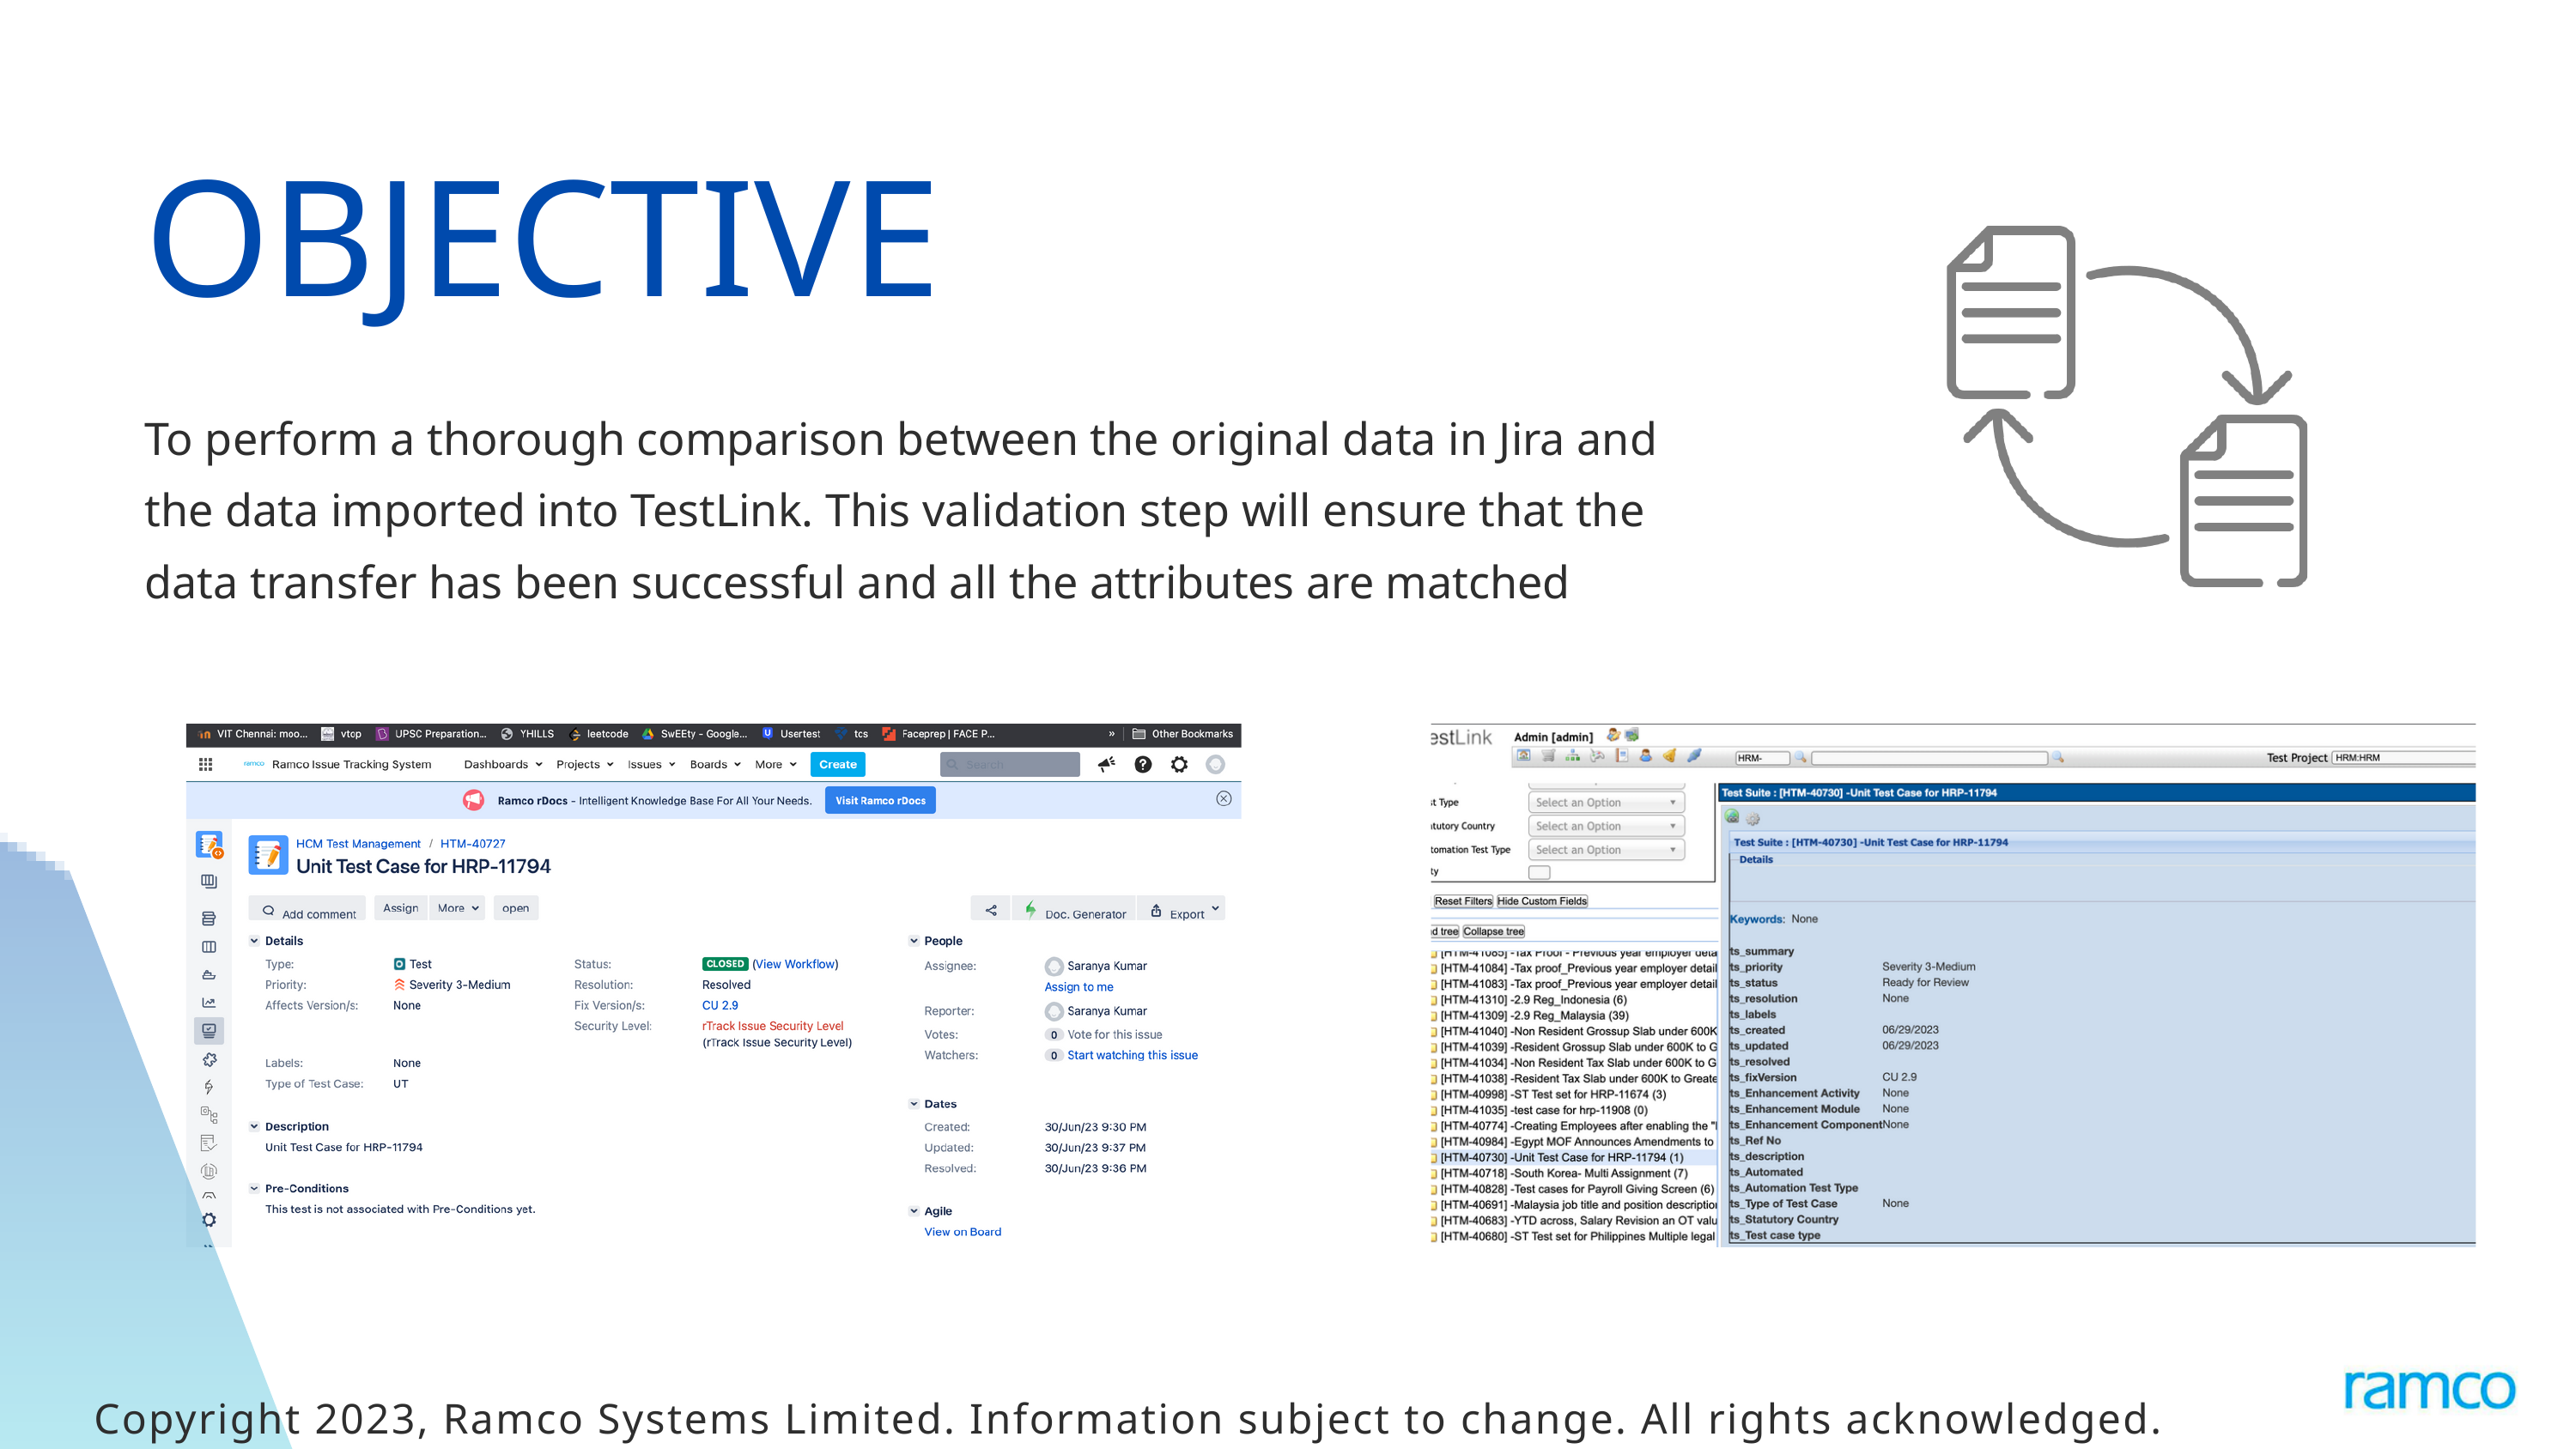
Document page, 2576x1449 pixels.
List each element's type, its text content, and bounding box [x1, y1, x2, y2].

text_box Copyright 2023, Ramco Systems Limited. Information subject to change. All rights acknowledged. [94, 1385, 2525, 1449]
text_box [0, 794, 268, 1449]
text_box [1431, 724, 2476, 1248]
text_box OBJECTIVE [144, 167, 1348, 329]
text_box [1947, 226, 2308, 587]
text_box To perform a thorough comparison between the original data in Jira and the data imported into TestLink. This validation step will ensure that the data transfer has been successful and all the attributes are matched [144, 392, 1728, 608]
text_box [2343, 1303, 2518, 1385]
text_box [185, 724, 1242, 1248]
